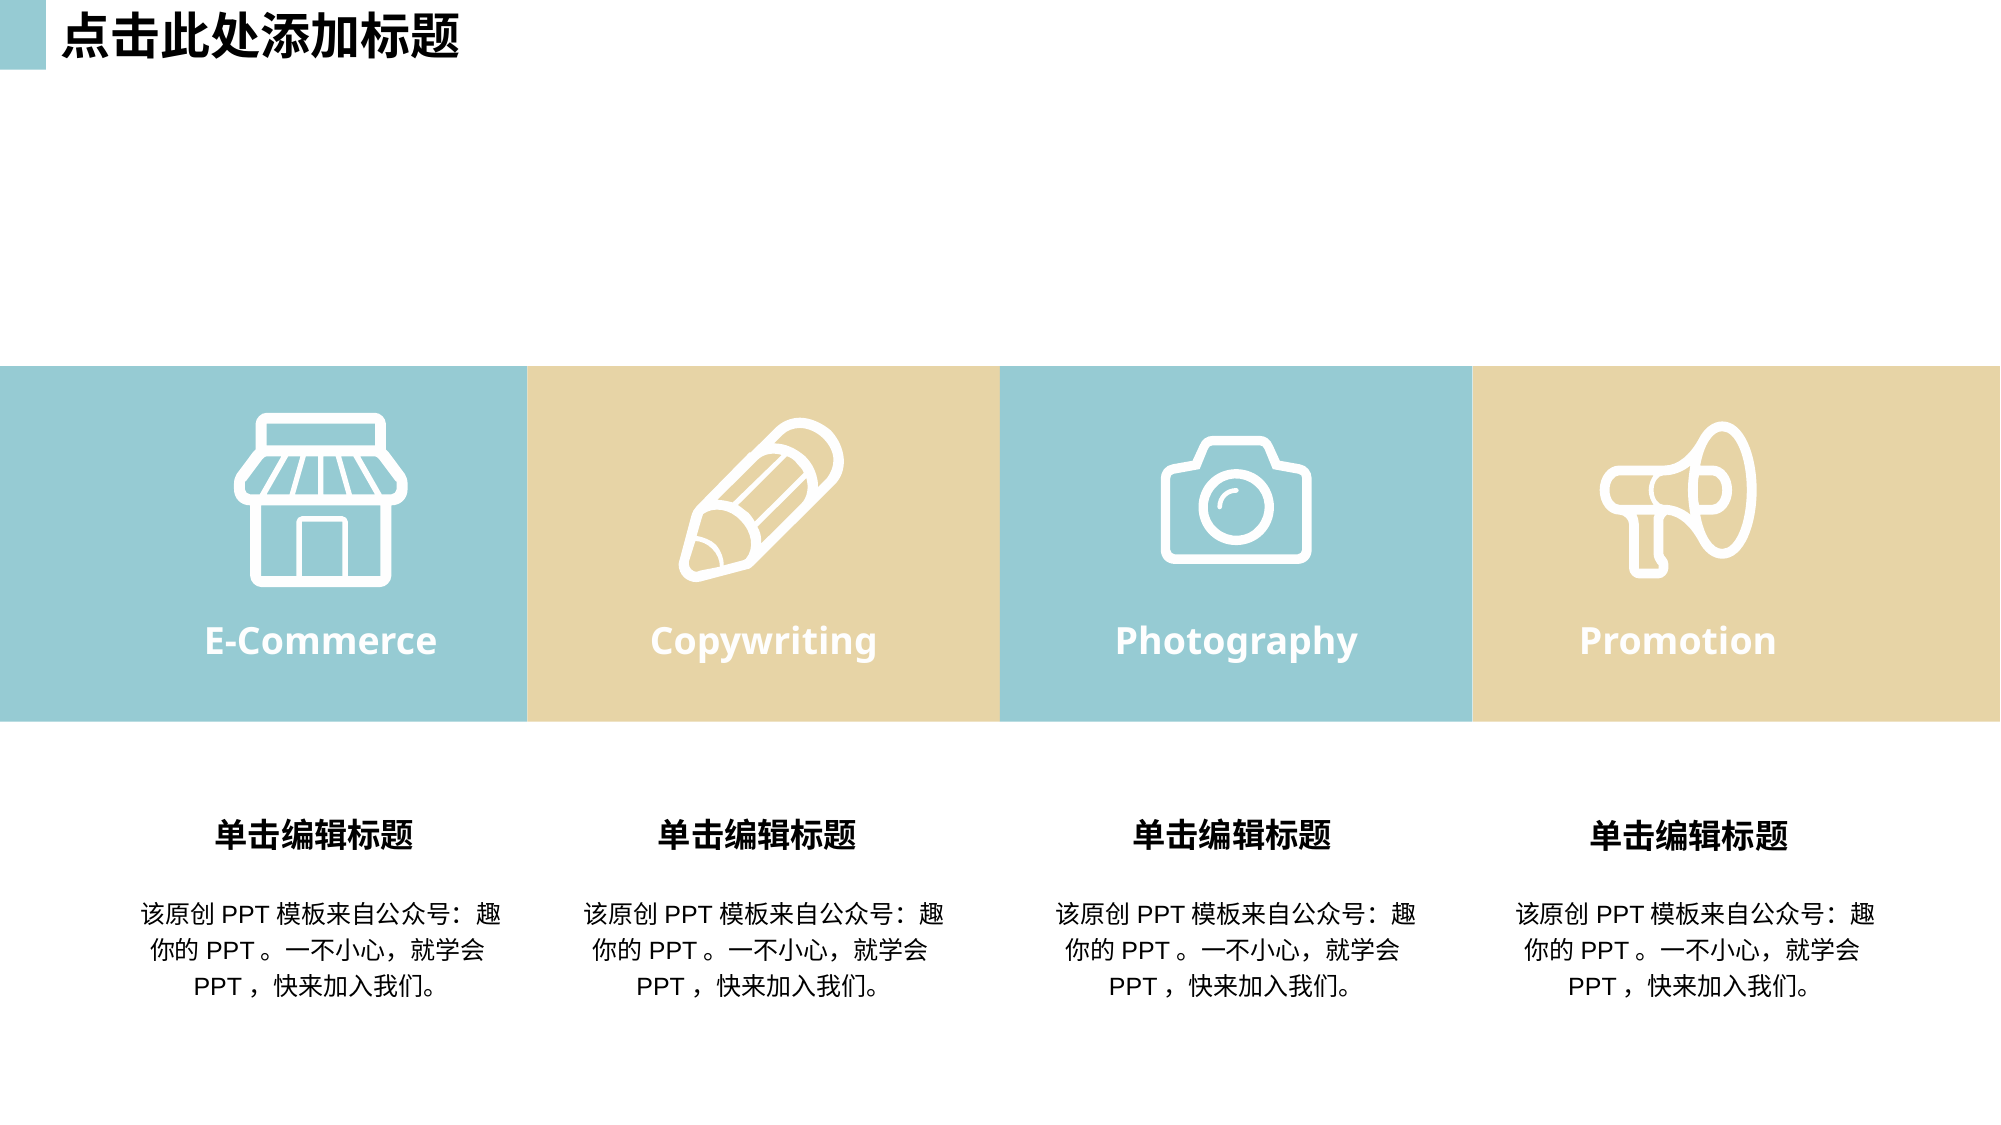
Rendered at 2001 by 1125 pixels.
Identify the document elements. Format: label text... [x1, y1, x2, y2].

text_box 该原创PPT模板来自公众号：趣你的PPT。一不小心，就学会PPT，快来加入我们。 [1503, 892, 1887, 1000]
text_box 该原创PPT模板来自公众号：趣你的PPT。一不小心，就学会PPT，快来加入我们。 [129, 892, 513, 1000]
text_box 单击编辑标题 [1132, 806, 1345, 855]
text_box Photography [1099, 609, 1373, 670]
text_box [528, 365, 999, 723]
text_box Promotion [1564, 609, 1793, 670]
text_box [999, 365, 1473, 723]
text_box 该原创PPT模板来自公众号：趣你的PPT。一不小心，就学会PPT，快来加入我们。 [1044, 892, 1428, 1000]
text_box 单击编辑标题 [657, 806, 870, 855]
text_box [678, 417, 844, 583]
text_box 单击编辑标题 [1589, 806, 1802, 855]
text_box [1160, 435, 1312, 564]
text_box [233, 412, 408, 588]
text_box [1599, 421, 1757, 579]
text_box [1473, 365, 2000, 723]
text_box Copywriting [634, 609, 893, 670]
text_box [0, 365, 528, 723]
text_box 点击此处添加标题 [46, 0, 498, 72]
text_box E-Commerce [189, 609, 453, 670]
text_box [0, 0, 46, 71]
text_box 单击编辑标题 [214, 806, 427, 855]
text_box 该原创PPT模板来自公众号：趣你的PPT。一不小心，就学会PPT，快来加入我们。 [572, 892, 956, 1000]
